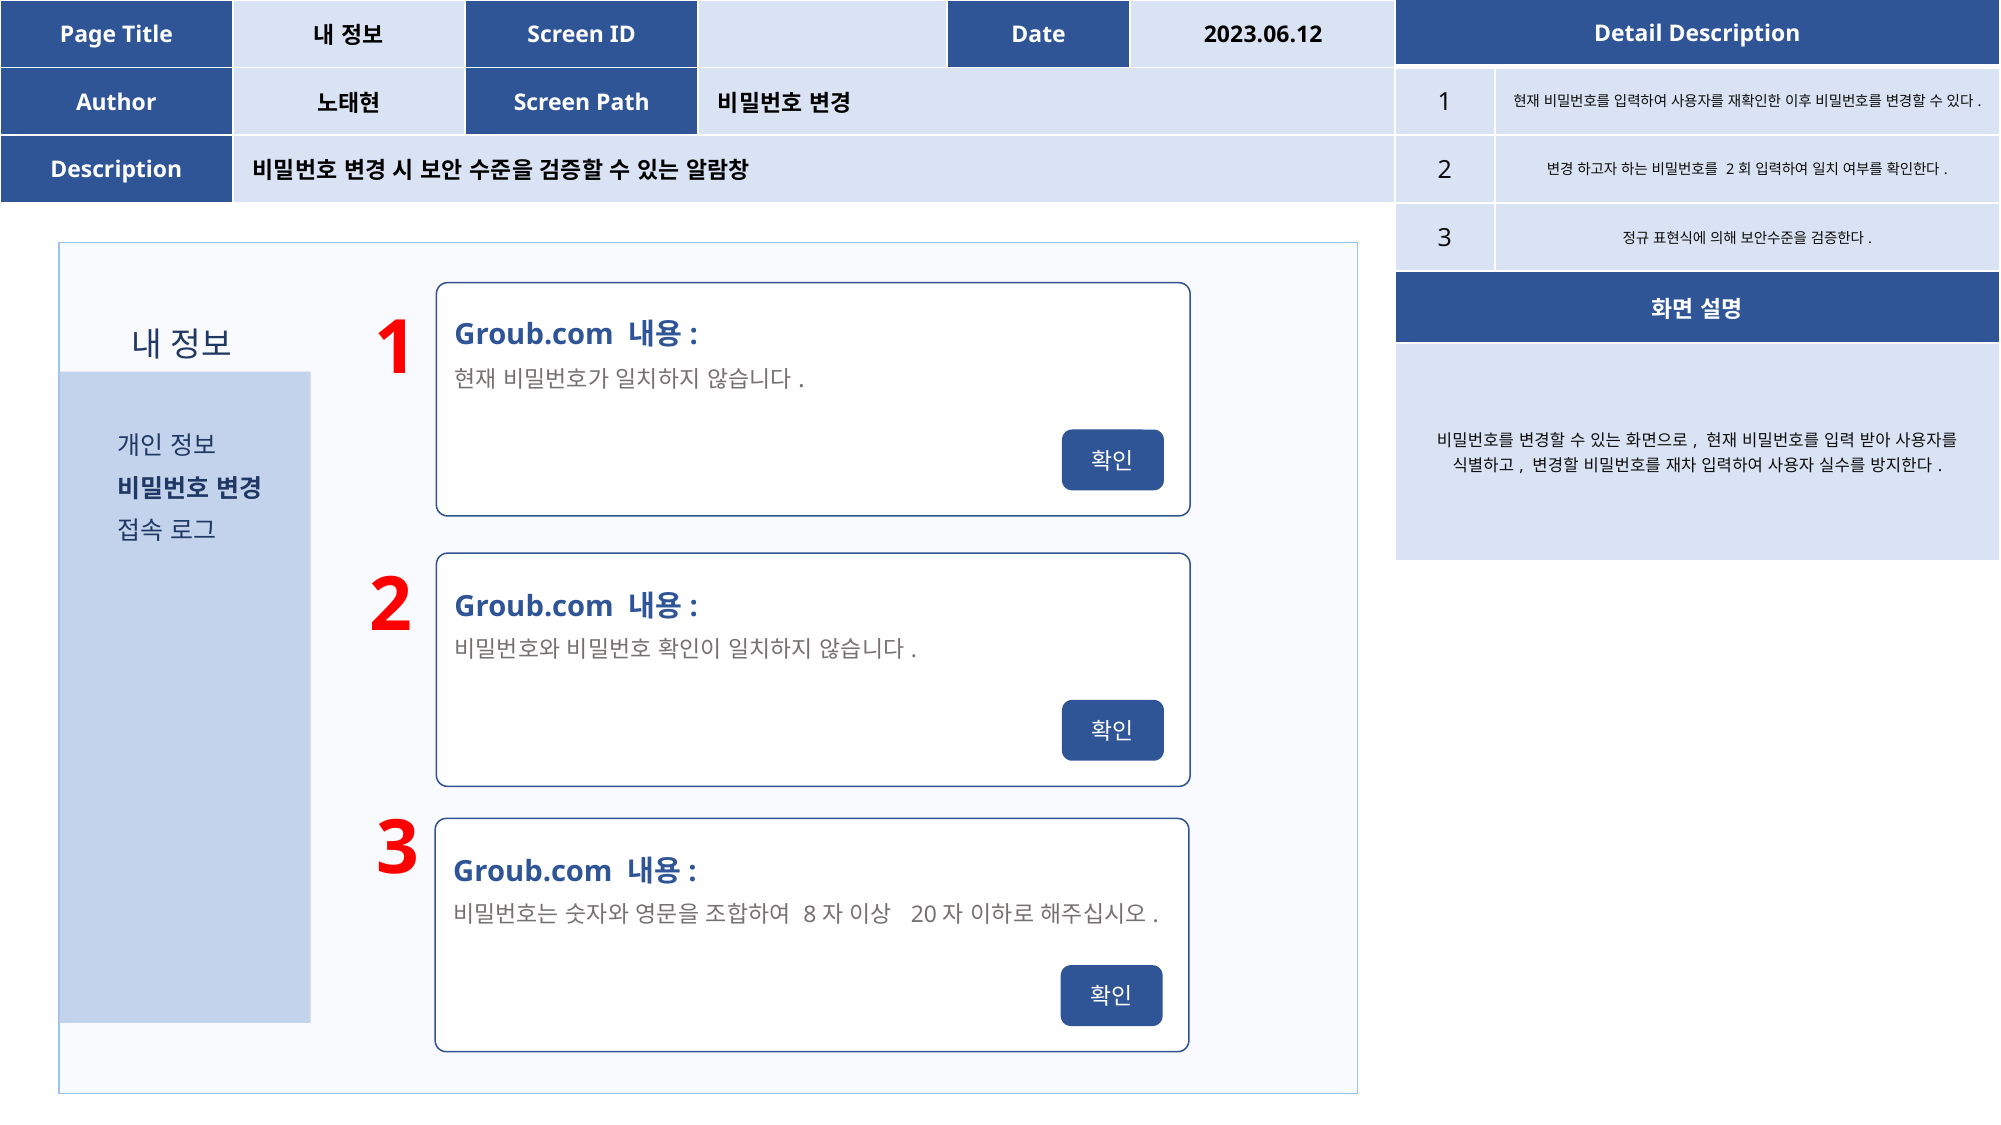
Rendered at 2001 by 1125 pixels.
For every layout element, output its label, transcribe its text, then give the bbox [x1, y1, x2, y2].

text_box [435, 818, 1189, 1052]
table_header 2023.06.12 [1131, 1, 1394, 67]
table_cell 비밀번호 변경 [699, 68, 1394, 134]
table_cell Description [1, 136, 232, 202]
text_box 1 [359, 290, 436, 371]
table_header Page Title [1, 1, 232, 67]
table_cell 노태현 [234, 68, 464, 134]
table_header Screen ID [466, 1, 697, 67]
table_cell 화면 설명 [1396, 272, 1999, 342]
table_cell 정규 표현식에 의해 보안수준을 검증한다. [1496, 204, 1999, 270]
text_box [436, 282, 1191, 516]
table_cell 3 [1396, 204, 1494, 270]
text_box [58, 241, 1359, 1094]
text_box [58, 371, 491, 1023]
table_header Detail Description [1396, 0, 1999, 64]
table_cell 비밀번호를 변경할 수 있는 화면으로, 현재 비밀번호를 입력 받아 사용자를 식별하고, 변경할 비밀번호를 재차 입력하여 사용자 실수를 방지한다. [1396, 344, 1999, 560]
table_cell 2 [1396, 136, 1494, 202]
table_cell 비밀번호 변경 시 보안 수준을 검증할 수 있는 알람창 [234, 136, 1394, 202]
text_box 내 정보 [116, 316, 359, 371]
table_header Date [948, 1, 1129, 67]
table_cell 현재 비밀번호를 입력하여 사용자를 재확인한 이후 비밀번호를 변경할 수 있다. [1496, 69, 1999, 134]
table_header 내 정보 [234, 1, 464, 67]
table_header [699, 1, 946, 67]
table_cell 변경 하고자 하는 비밀번호를 2회 입력하여 일치 여부를 확인한다. [1496, 136, 1999, 202]
table_cell Author [1, 68, 232, 134]
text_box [436, 553, 1191, 787]
table_cell 1 [1396, 69, 1494, 134]
table_cell Screen Path [466, 68, 697, 134]
